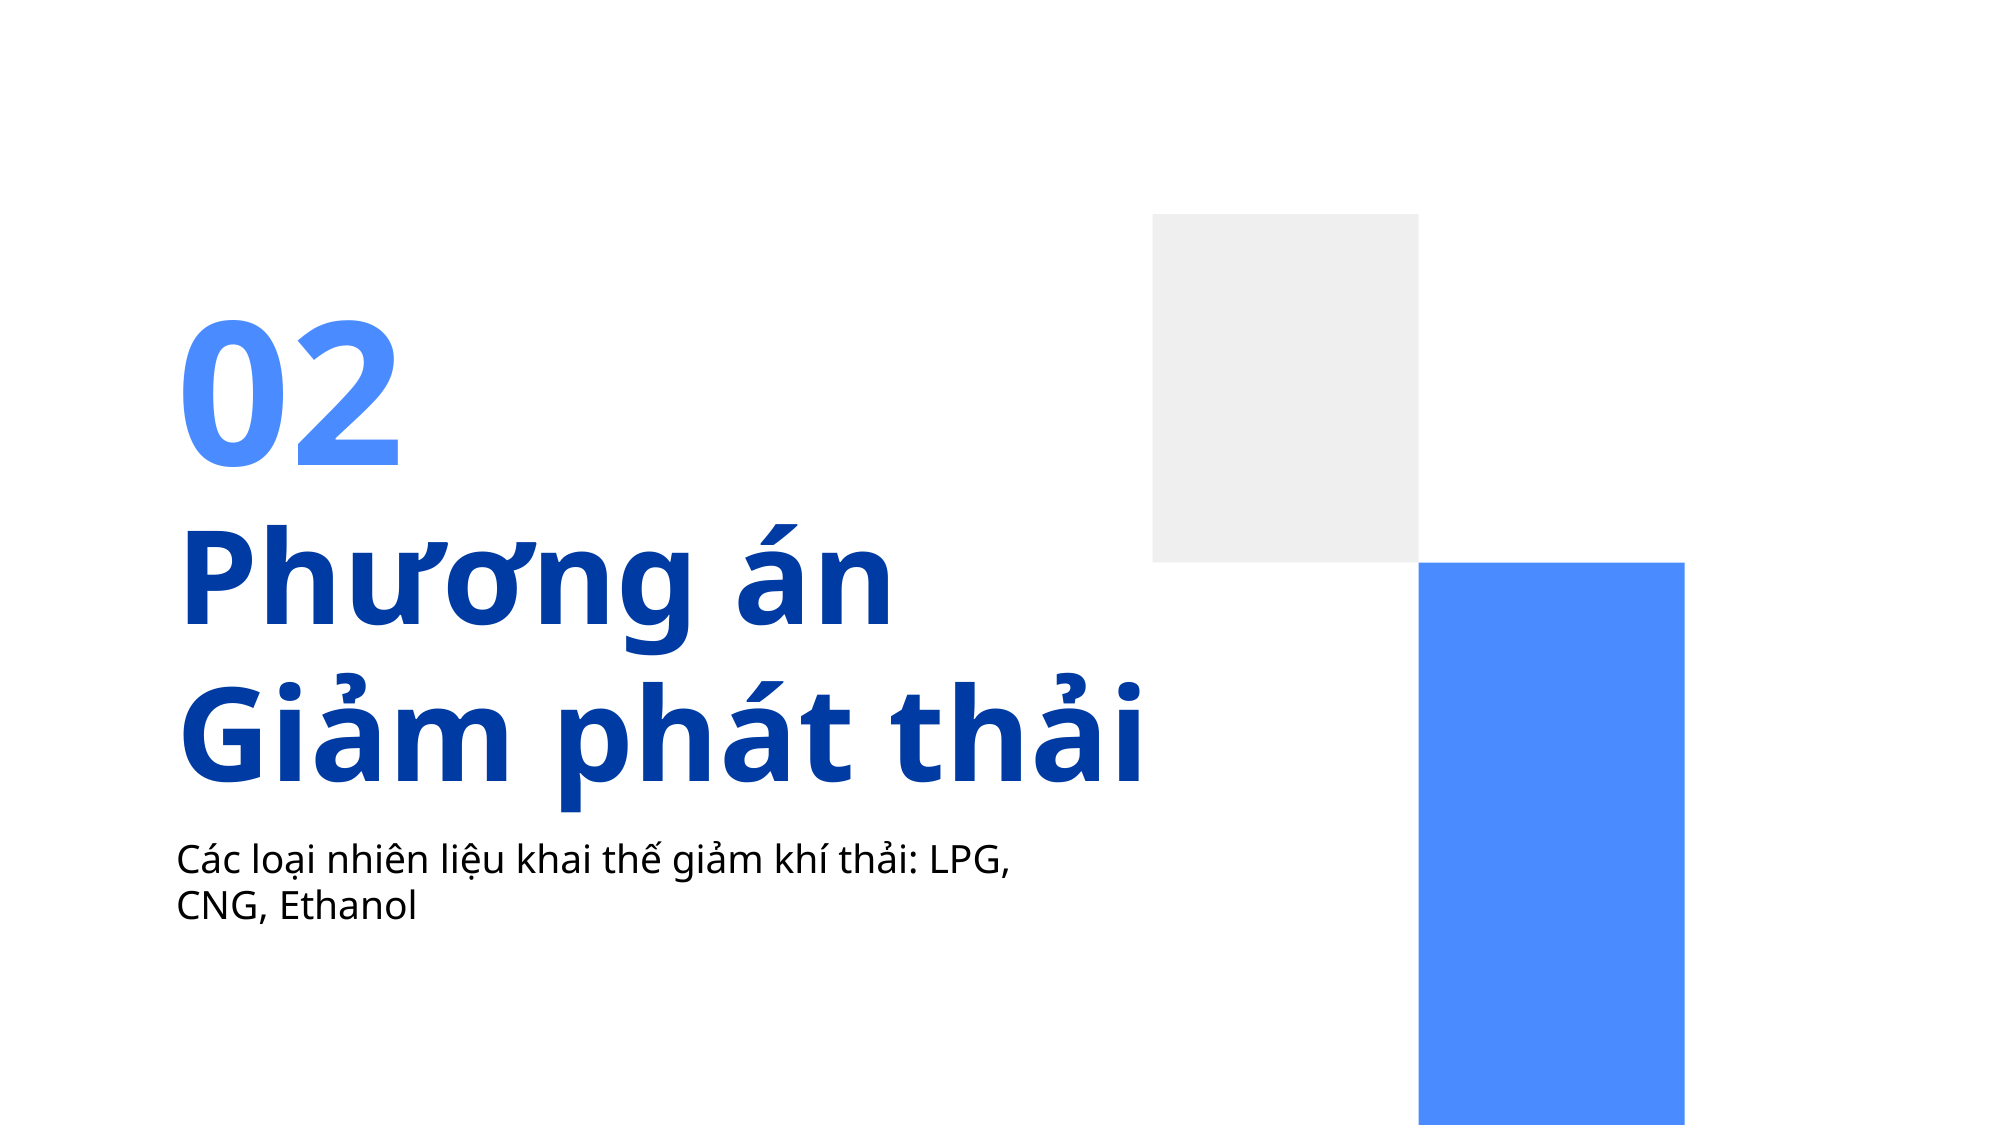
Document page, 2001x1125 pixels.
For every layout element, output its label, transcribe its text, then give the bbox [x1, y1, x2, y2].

title Phương án Giảm phát thải [156, 487, 1264, 815]
subtitle Các loại nhiên liệu khai thế giảm khí thải: LPG, CNG, Ethanol [156, 814, 1133, 963]
title 02 [156, 276, 1133, 526]
